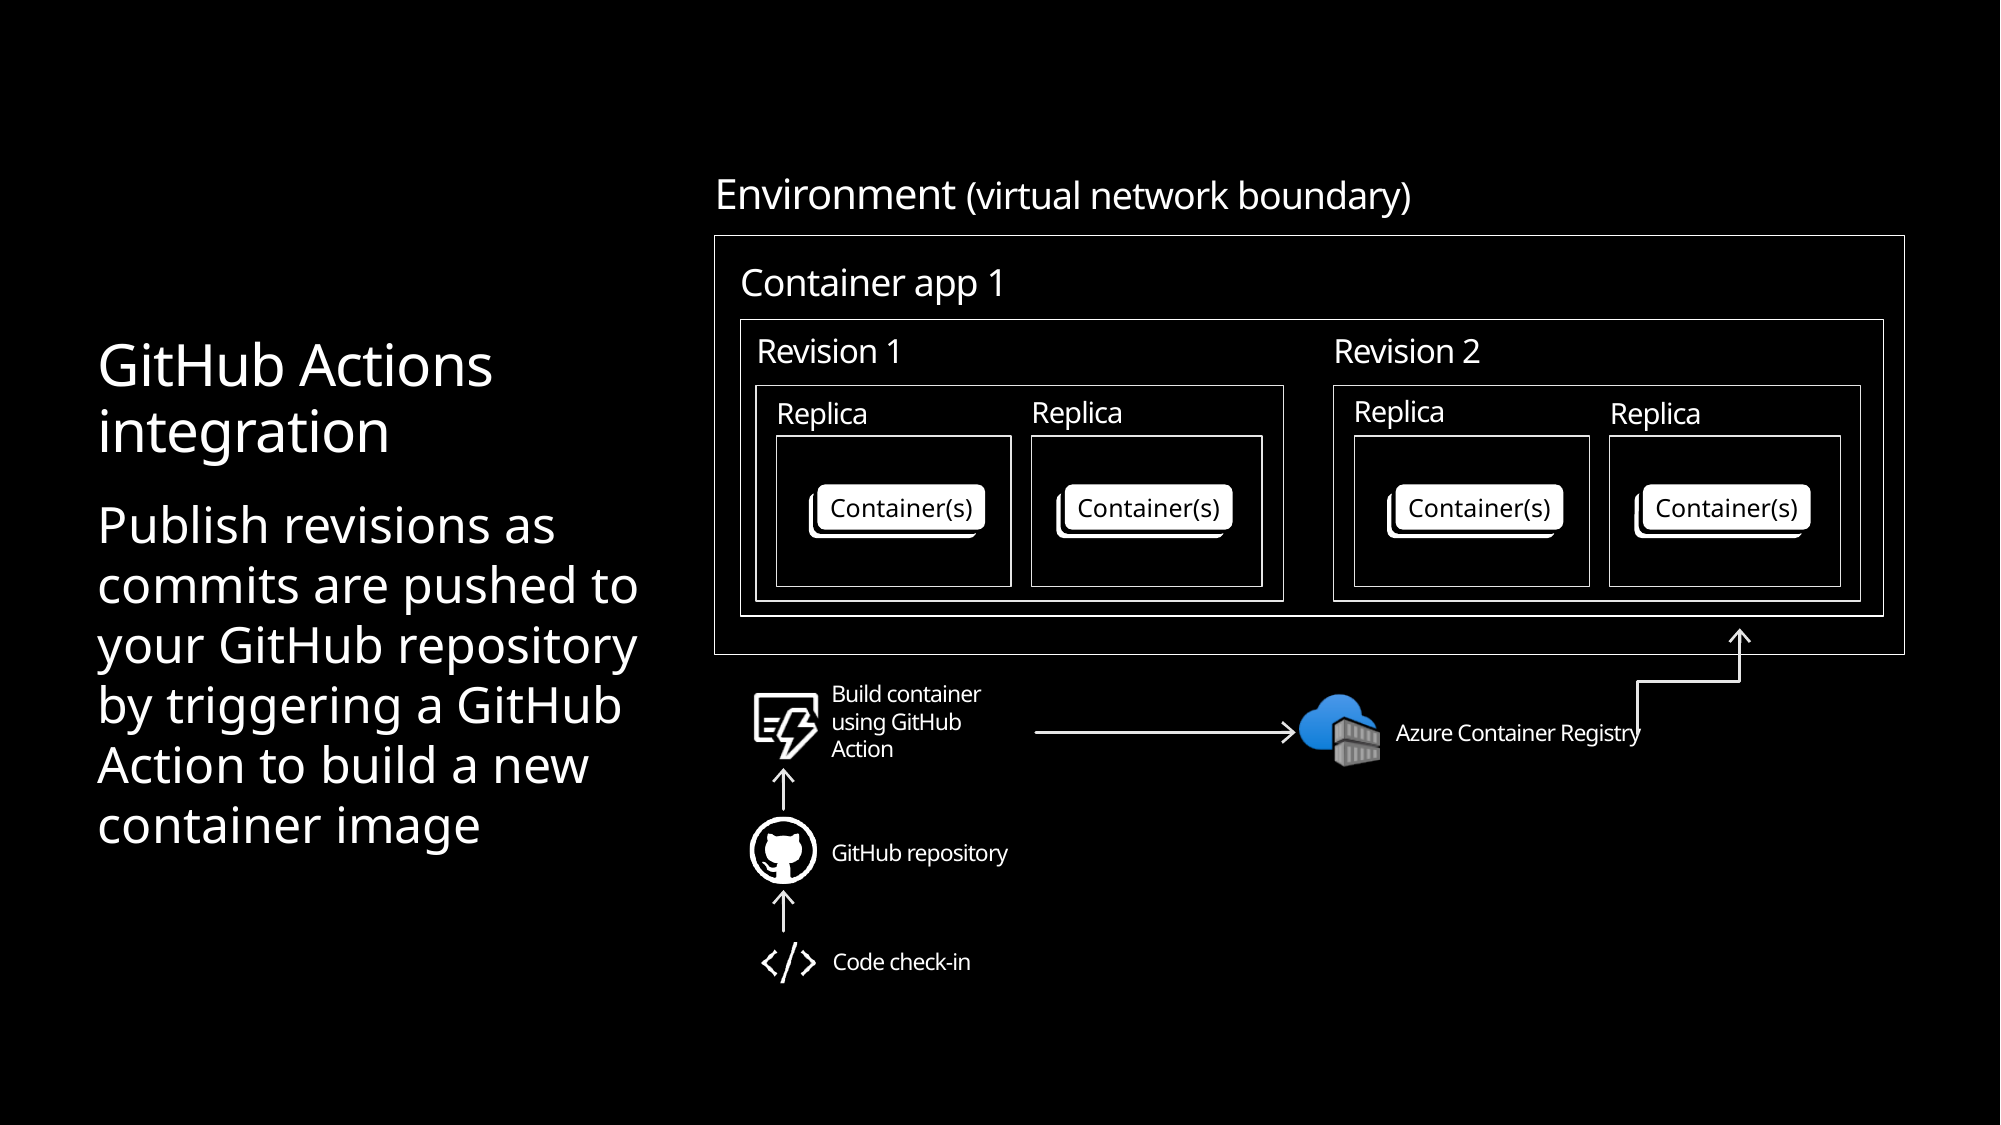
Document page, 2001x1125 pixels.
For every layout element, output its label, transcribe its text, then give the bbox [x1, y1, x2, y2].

text_box [755, 385, 1284, 602]
text_box [1354, 435, 1590, 587]
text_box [743, 688, 1022, 768]
text_box [740, 319, 1884, 617]
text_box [1386, 484, 1564, 539]
text_box [1333, 385, 1861, 602]
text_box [1634, 484, 1811, 539]
text_box Replica [1353, 393, 1841, 429]
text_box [1056, 484, 1233, 539]
text_box Replica [1031, 394, 1141, 430]
text_box GitHub Actions integration [97, 333, 672, 464]
text_box Replica [776, 395, 908, 431]
text_box Replica [1609, 395, 1717, 431]
text_box Publish revisions as commits are pushed to your GitHub repository by triggering a GitHub Action to build a new container image [97, 493, 665, 854]
text_box [1031, 435, 1263, 587]
text_box [1609, 435, 1841, 587]
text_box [746, 813, 1022, 888]
text_box Revision 2 [1333, 330, 1861, 371]
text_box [1299, 628, 1740, 769]
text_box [761, 935, 1023, 990]
text_box [714, 235, 1905, 655]
text_box [776, 435, 1012, 587]
text_box Environment (virtual network boundary) [714, 167, 1879, 218]
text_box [808, 484, 986, 539]
text_box Container app 1 [740, 259, 1905, 305]
text_box Revision 1 [756, 330, 1284, 371]
